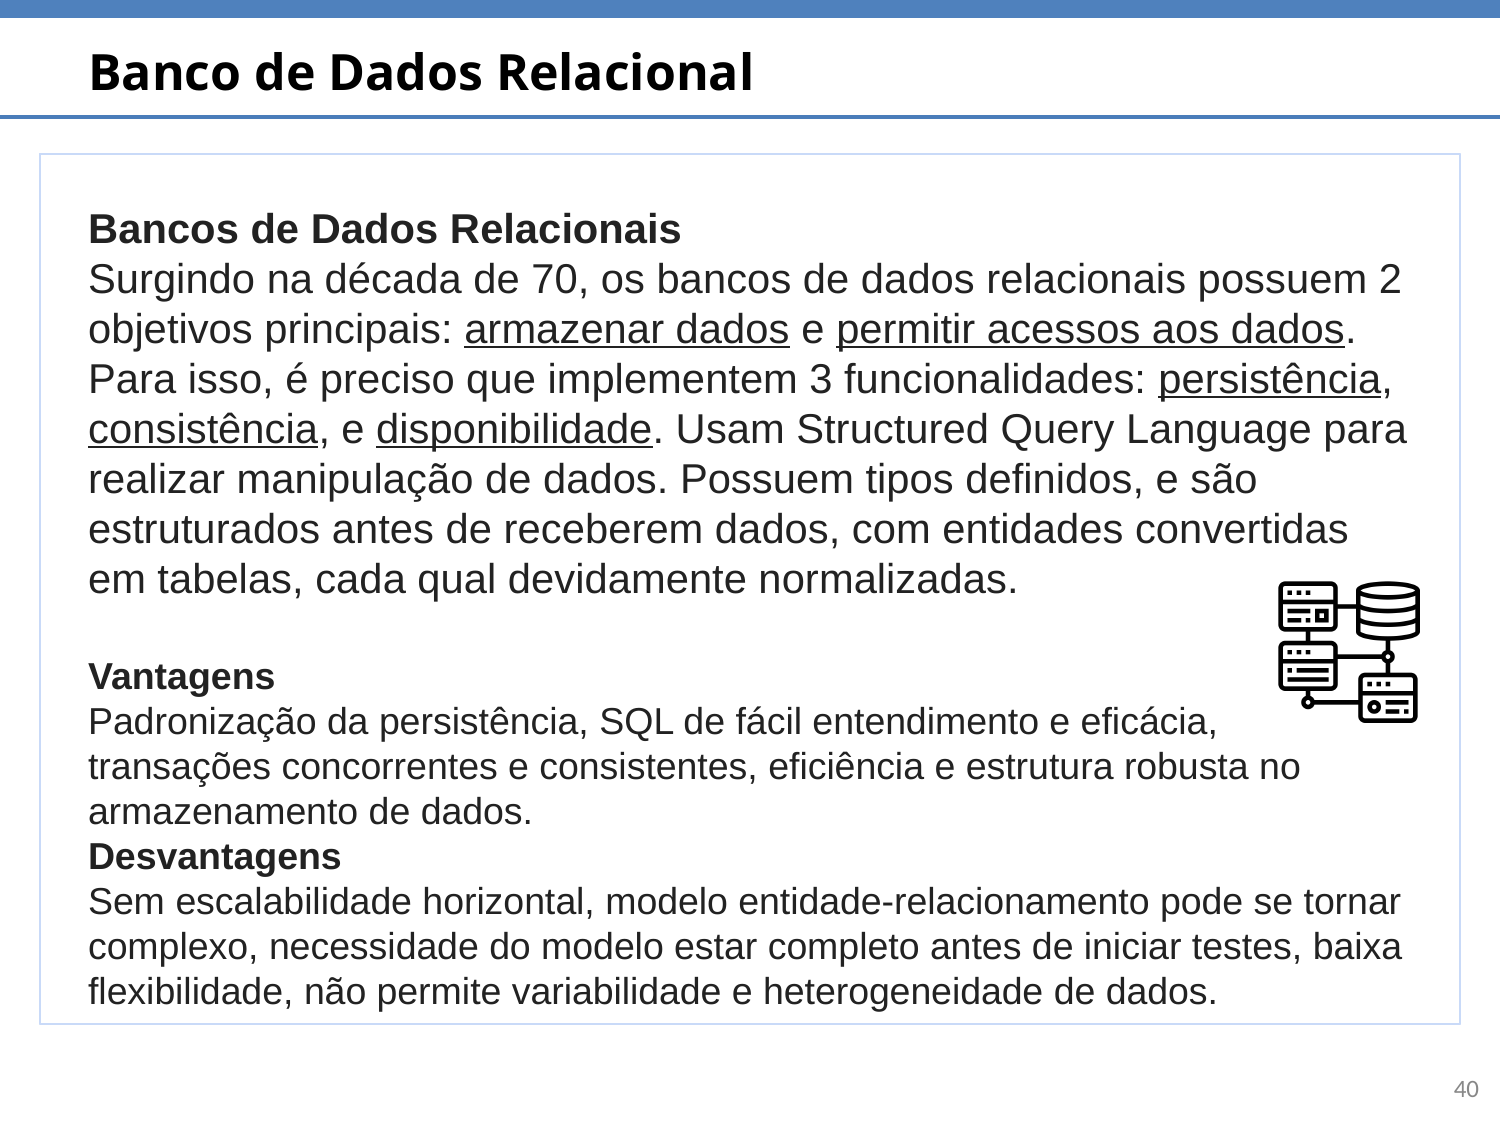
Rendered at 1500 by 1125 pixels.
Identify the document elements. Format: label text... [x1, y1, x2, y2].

text_box Bancos de Dados Relacionais Surgindo na década de 70, os bancos de dados relacionais possuem 2 objetivos principais: armazenar dados e permitir acessos aos dados. Para isso, é preciso que implementem 3 funcionalidades: persistência, consistência, e disponibilidade. Usam Structured Query Language para realizar manipulação de dados. Possuem tipos definidos, e são estruturados antes de receberem dados, com entidades convertidas em tabelas, cada qual devidamente normalizadas. Vantagens Padronização da persistência, SQL de fácil entendimento e eficácia, transações concorrentes e consistentes, eficiência e estrutura robusta no armazenamento de dados. Desvantagens Sem escalabilidade horizontal, modelo entidade-relacionamento pode se tornar complexo, necessidade do modelo estar completo antes de iniciar testes, baixa flexibilidade, não permite variabilidade e heterogeneidade de dados. [73, 187, 1424, 993]
picture [1275, 579, 1422, 726]
title Banco de Dados Relacional [73, 39, 1424, 115]
text_box [39, 154, 1461, 1025]
slide_number ‹#› [1373, 1057, 1495, 1118]
